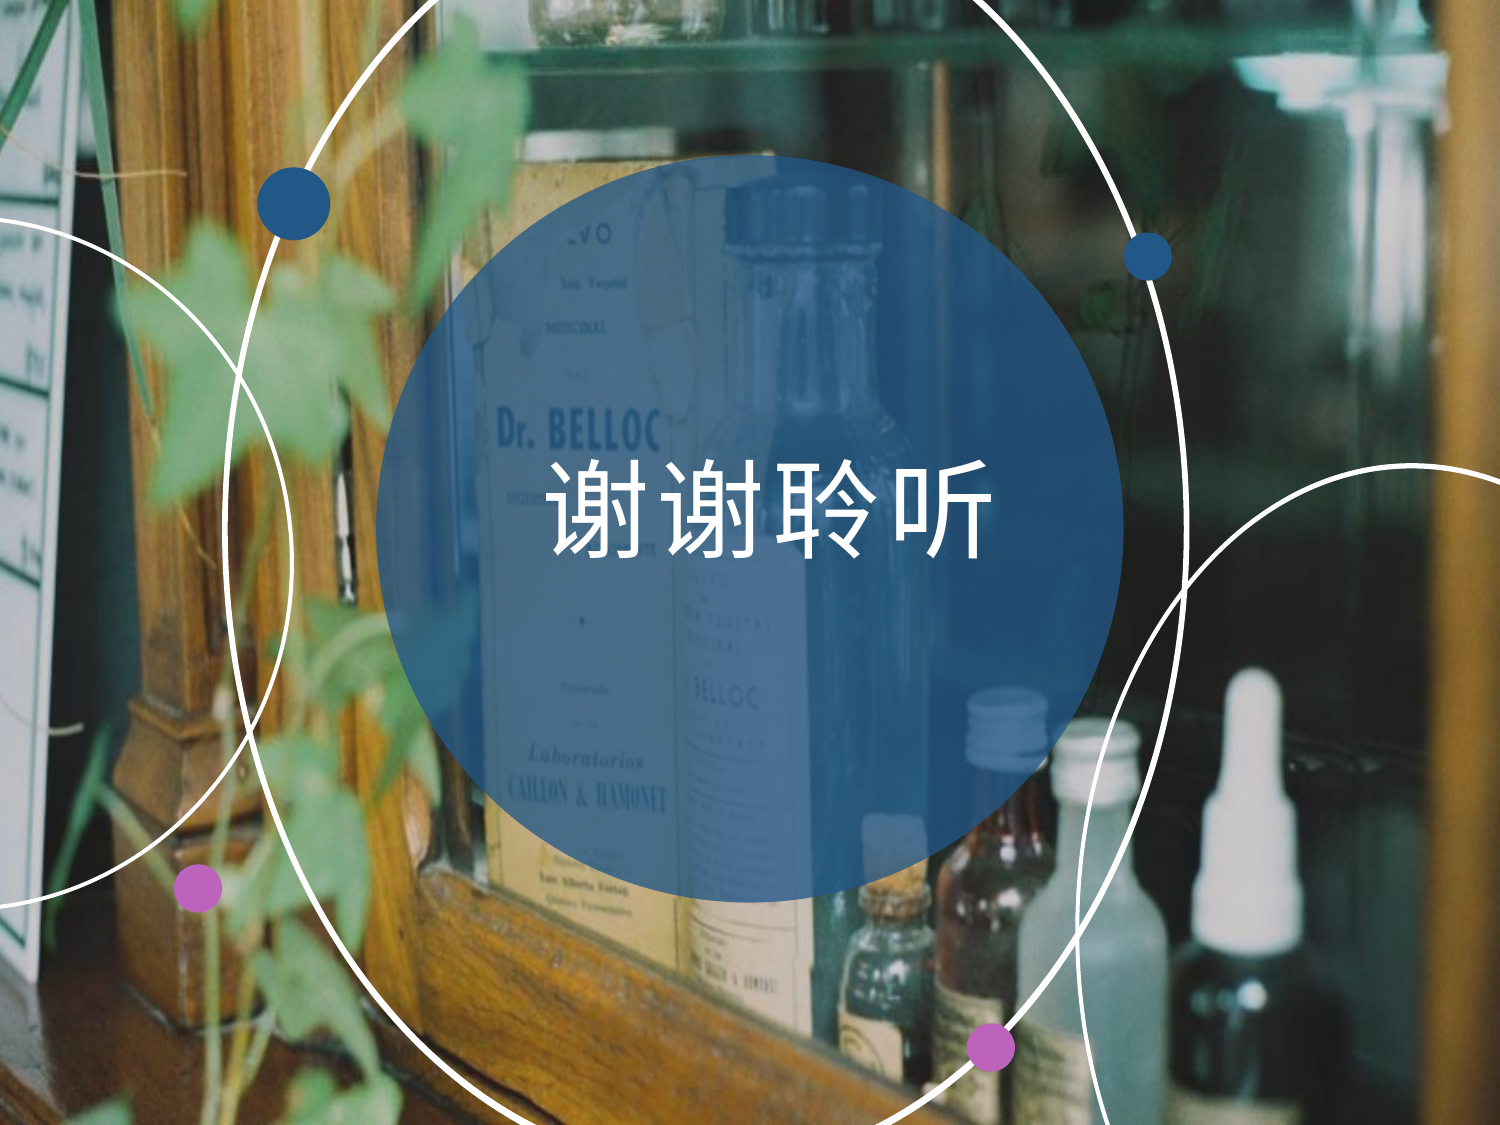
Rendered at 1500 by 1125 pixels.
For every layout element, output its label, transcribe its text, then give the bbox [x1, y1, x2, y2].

title 谢谢聆听 [389, 408, 1149, 572]
